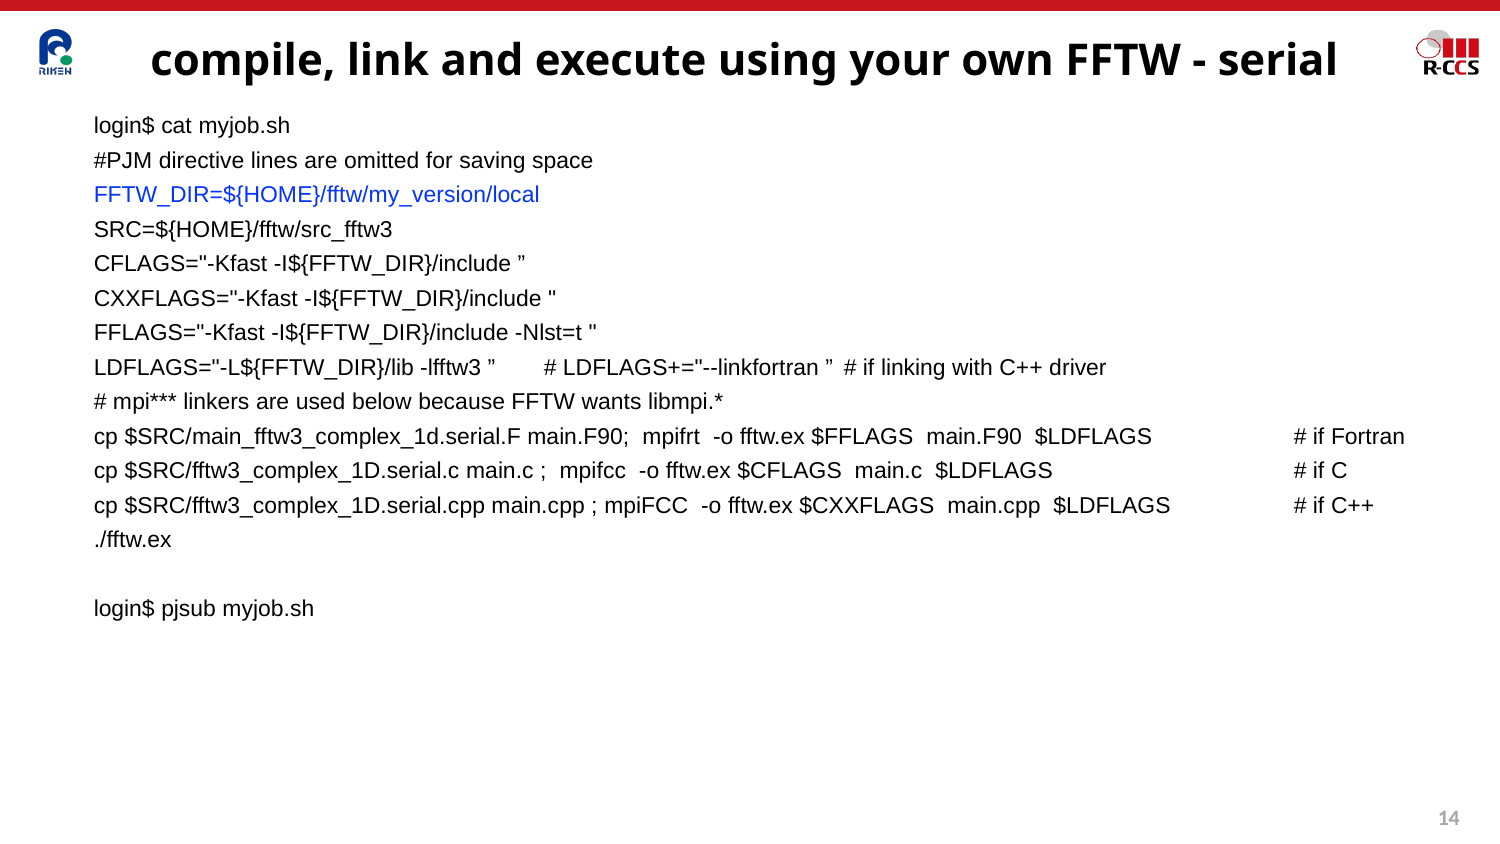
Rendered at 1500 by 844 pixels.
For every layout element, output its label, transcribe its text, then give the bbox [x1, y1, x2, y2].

title compile, link and execute using your own FFTW - serial [78, 24, 1411, 90]
slide_number 13 [1129, 795, 1468, 839]
picture [39, 29, 78, 75]
list login$ cat myjob.sh #PJM directive lines are omitted for saving space FFTW_DIR=${HOME}/fftw/my_version/local SRC=${HOME}/fftw/src_fftw3 CFLAGS="-Kfast -I${FFTW_DIR}/include ” CXXFLAGS="-Kfast -I${FFTW_DIR}/include " FFLAGS="-Kfast -I${FFTW_DIR}/include -Nlst=t " LDFLAGS="-L${FFTW_DIR}/lib -lfftw3 ” # LDFLAGS+="--linkfortran ” # if linking with C++ driver # mpi*** linkers are used below because FFTW wants libmpi.* cp $SRC/main_fftw3_complex_1d.serial.F main.F90; mpifrt -o fftw.ex $FFLAGS main.F90 $LDFLAGS # if Fortran cp $SRC/fftw3_complex_1D.serial.c main.c ; mpifcc -o fftw.ex $CFLAGS main.c $LDFLAGS # if C cp $SRC/fftw3_complex_1D.serial.cpp main.cpp ; mpiFCC -o fftw.ex $CXXFLAGS main.cpp $LDFLAGS # if C++ ./fftw.ex login$ pjsub myjob.sh [78, 108, 1435, 823]
picture [1416, 29, 1479, 75]
